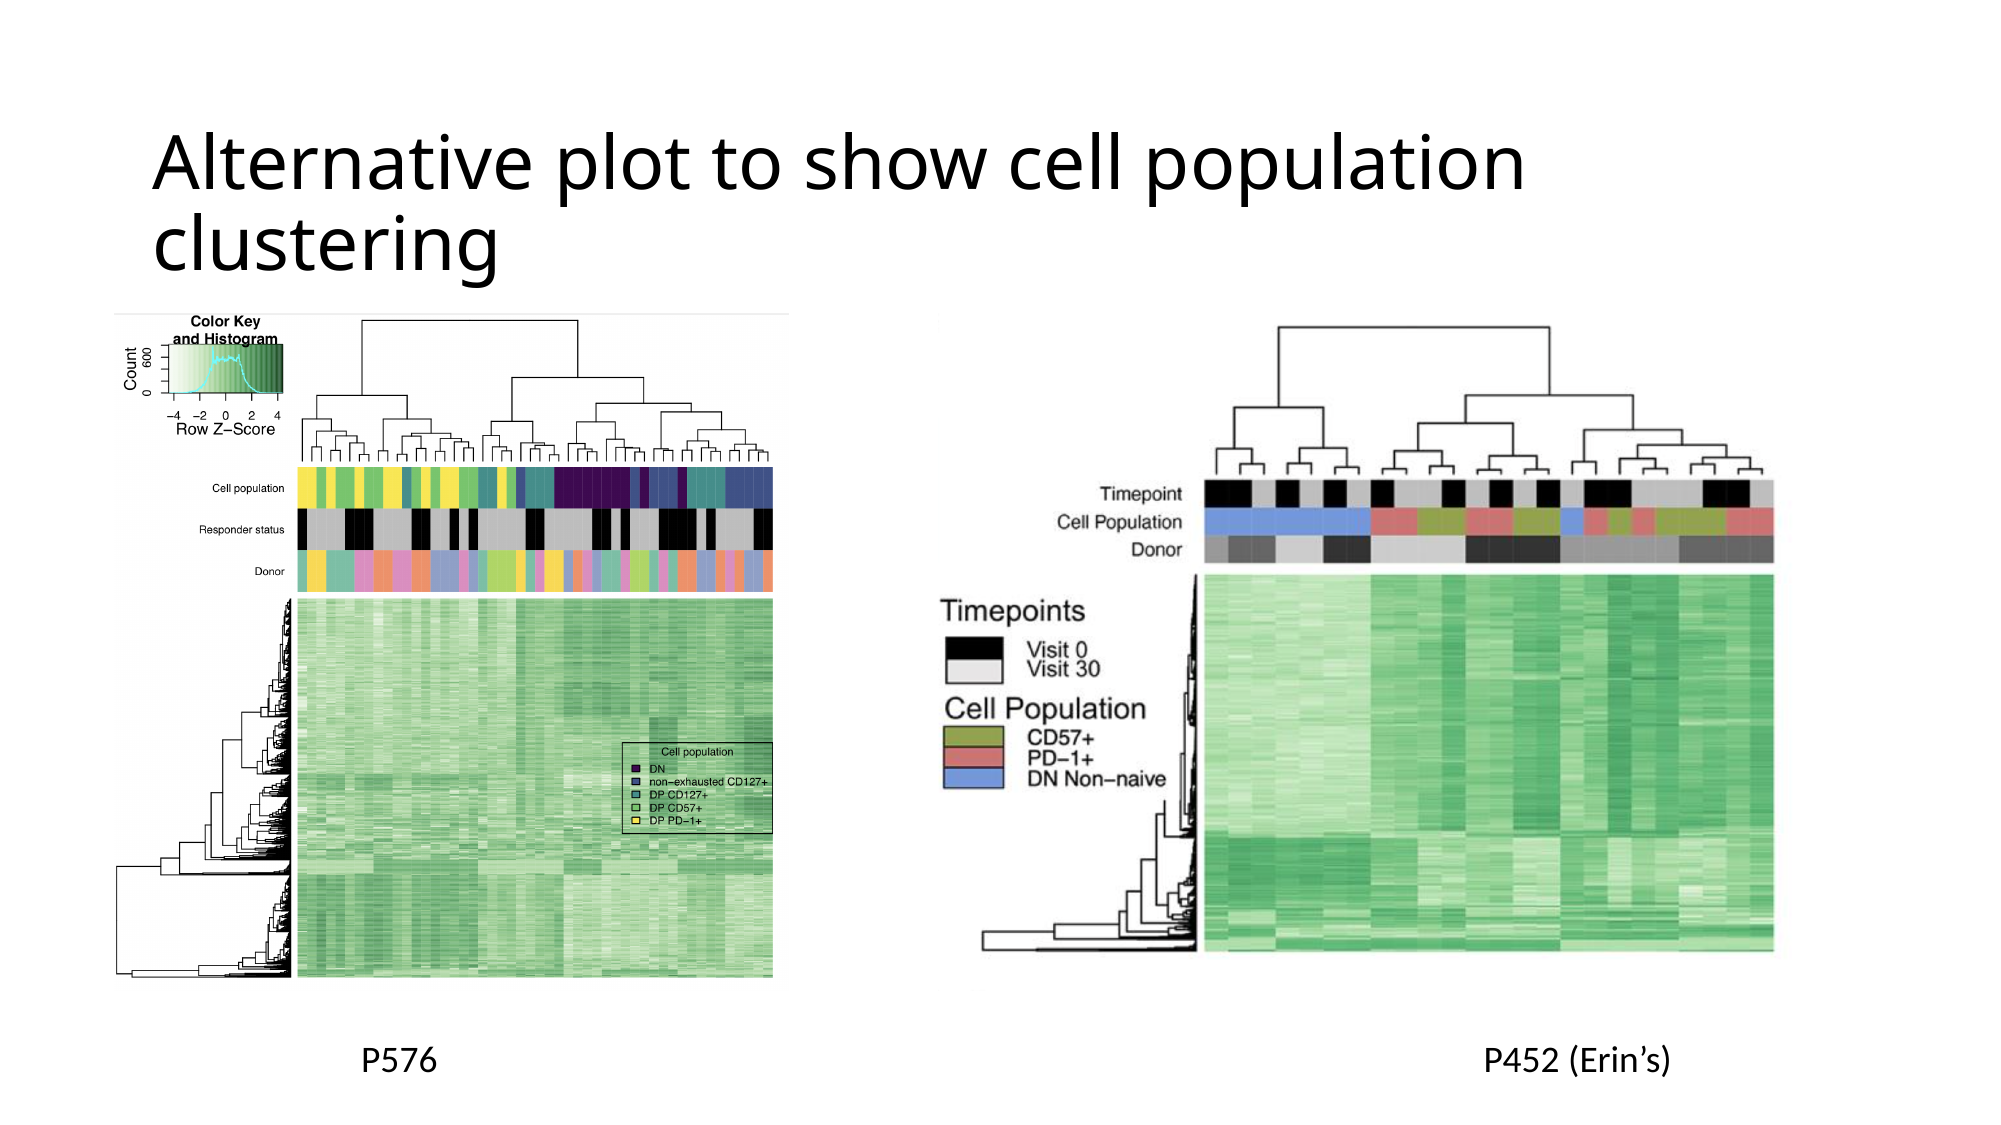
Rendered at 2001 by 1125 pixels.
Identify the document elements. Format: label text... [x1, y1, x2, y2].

picture [937, 313, 1807, 991]
title Alternative plot to show cell population clustering [137, 97, 1866, 315]
text_box P576 [346, 1027, 453, 1088]
picture [114, 313, 789, 991]
text_box P452 (Erin’s) [1468, 1027, 1687, 1088]
